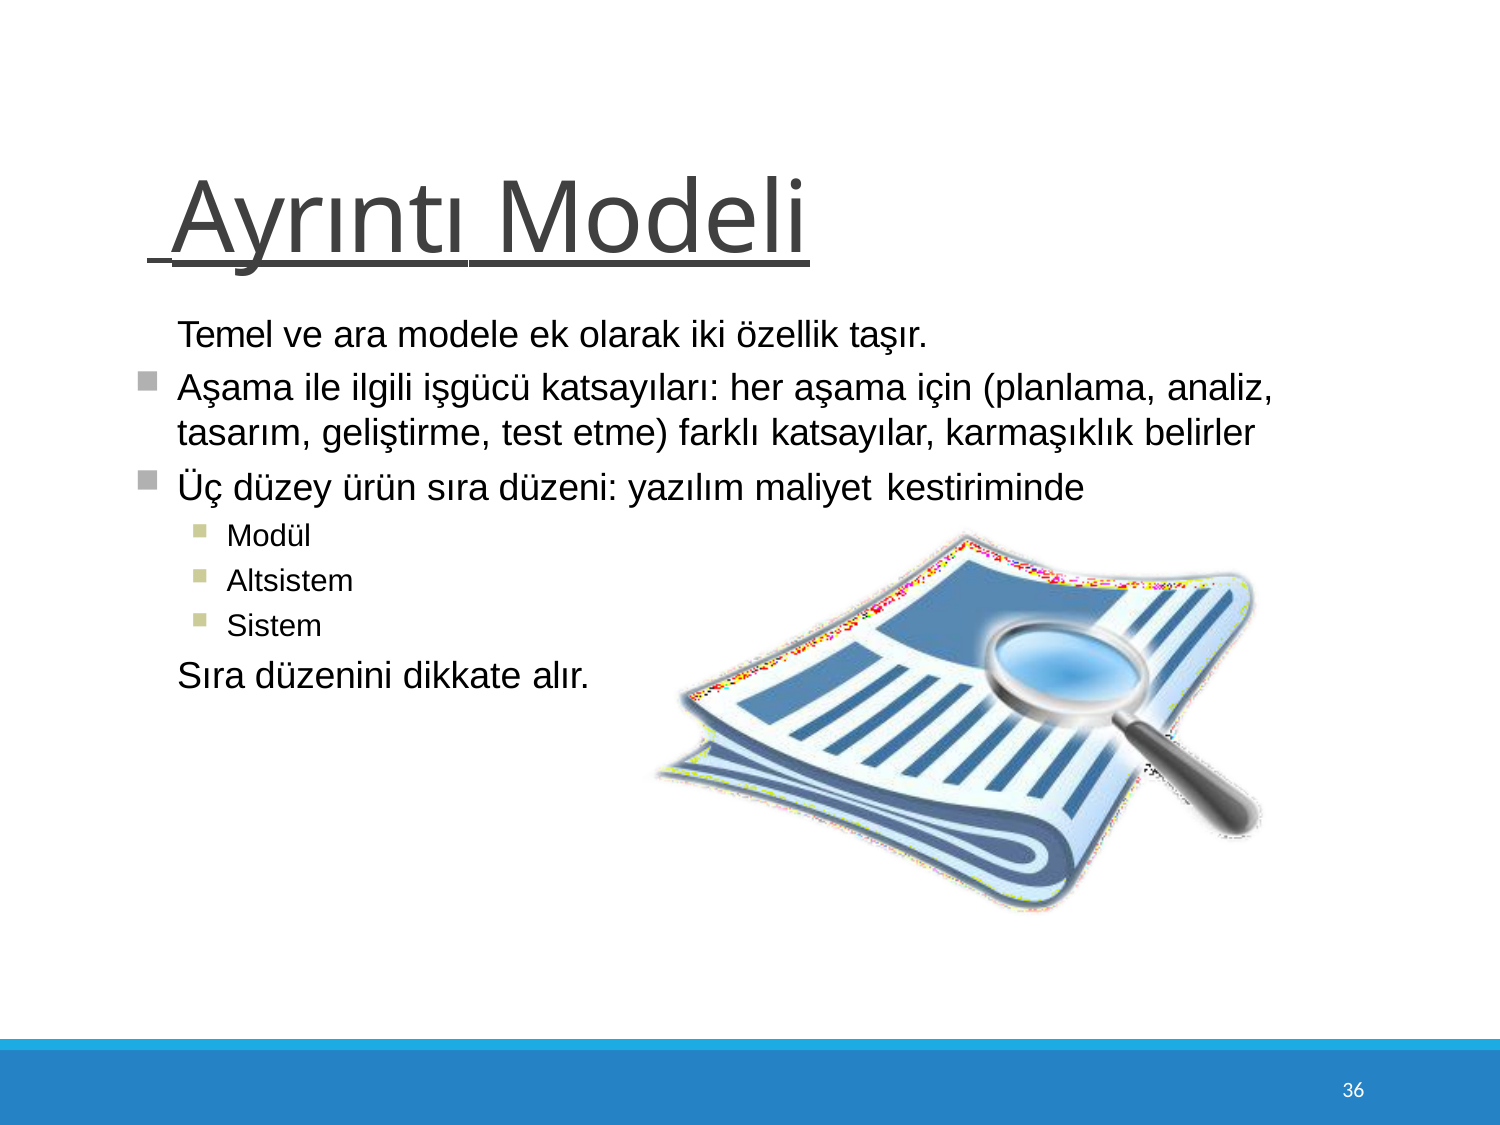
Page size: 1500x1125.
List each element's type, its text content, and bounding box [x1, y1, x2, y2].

text_box [594, 427, 1327, 981]
text_box Temel ve ara modele ek olarak iki özellik taşır. Aşama ile ilgili işgücü katsayıları: her aşama için (planlama, analiz, tasarım, geliştirme, test etme) farklı katsayılar, karmaşıklık belirler Üç düzey ürün sıra düzeni: yazılım maliyet kestiriminde Modül Altsistem Sistem Sıra düzenini dikkate alır. [132, 298, 1285, 697]
slide_number 10 [1338, 1078, 1369, 1125]
title Ayrıntı Modeli [124, 150, 1376, 393]
